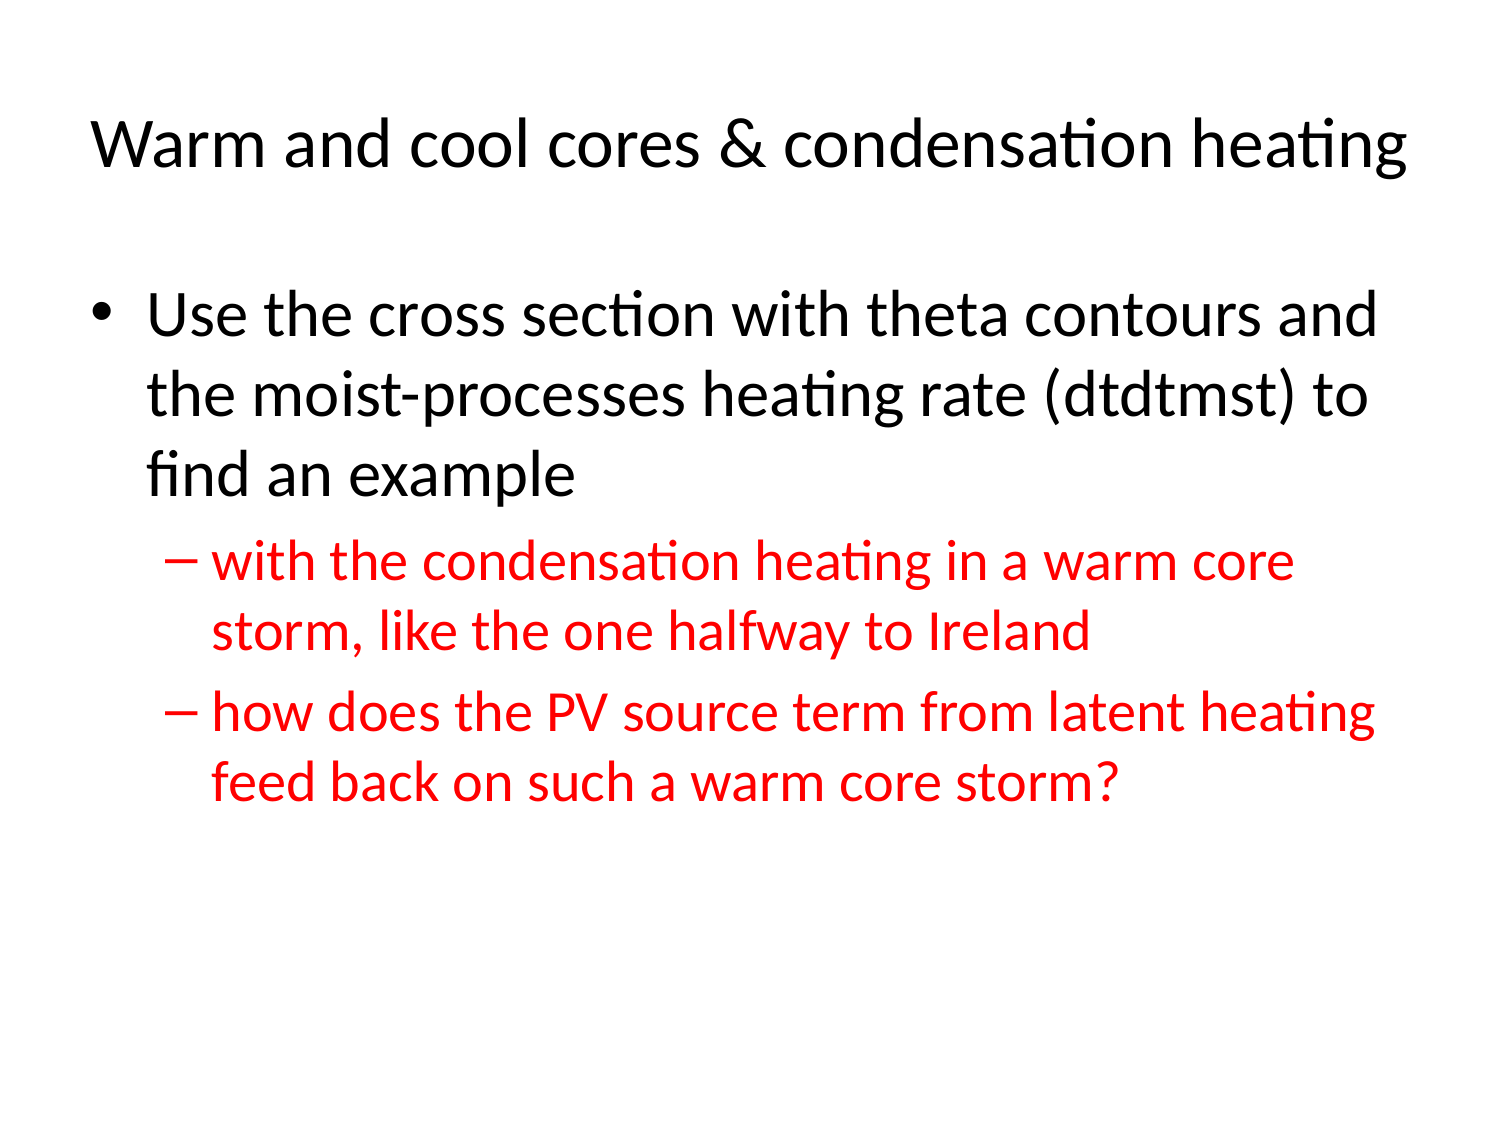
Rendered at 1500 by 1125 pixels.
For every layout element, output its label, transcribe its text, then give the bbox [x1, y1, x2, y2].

list Use the cross section with theta contours and the moist-processes heating rate (dtdtmst) to find an example with the condensation heating in a warm core storm, like the one halfway to Ireland how does the PV source term from latent heating feed back on such a warm core storm? [75, 262, 1425, 1005]
title Warm and cool cores & condensation heating [75, 45, 1425, 233]
